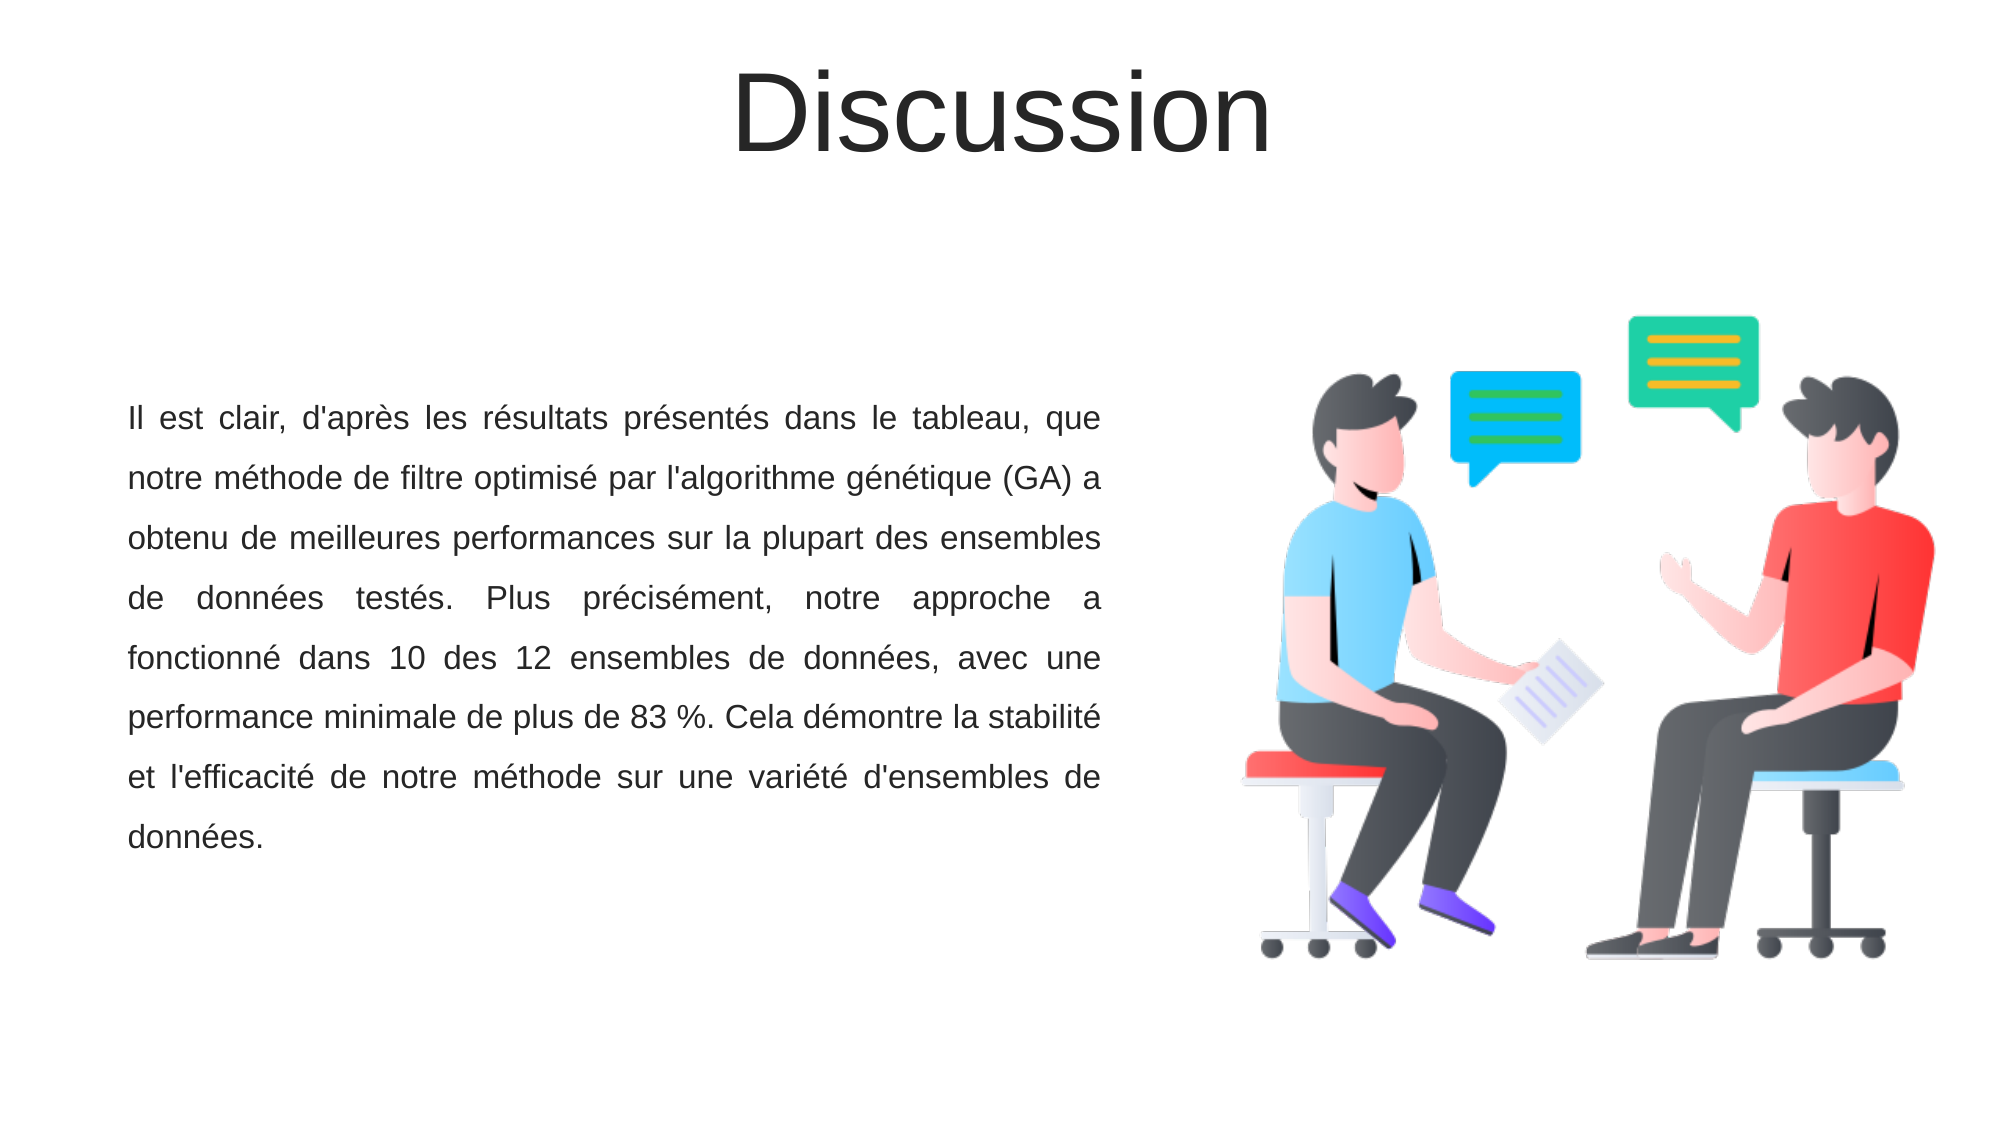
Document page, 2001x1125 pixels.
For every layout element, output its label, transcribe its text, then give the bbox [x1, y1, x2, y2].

picture [1188, 237, 1989, 1038]
text_box Il est clair, d'après les résultats présentés dans le tableau, que notre méthode de filtre optimisé par l'algorithme génétique (GA) a obtenu de meilleures performances sur la plupart des ensembles de données testés. Plus précisément, notre approche a fonctionné dans 10 des 12 ensembles de données, avec une performance minimale de plus de 83 %. Cela démontre la stabilité et l'efficacité de notre méthode sur une variété d'ensembles de données. [112, 368, 1118, 907]
list Discussion [53, 55, 1952, 175]
